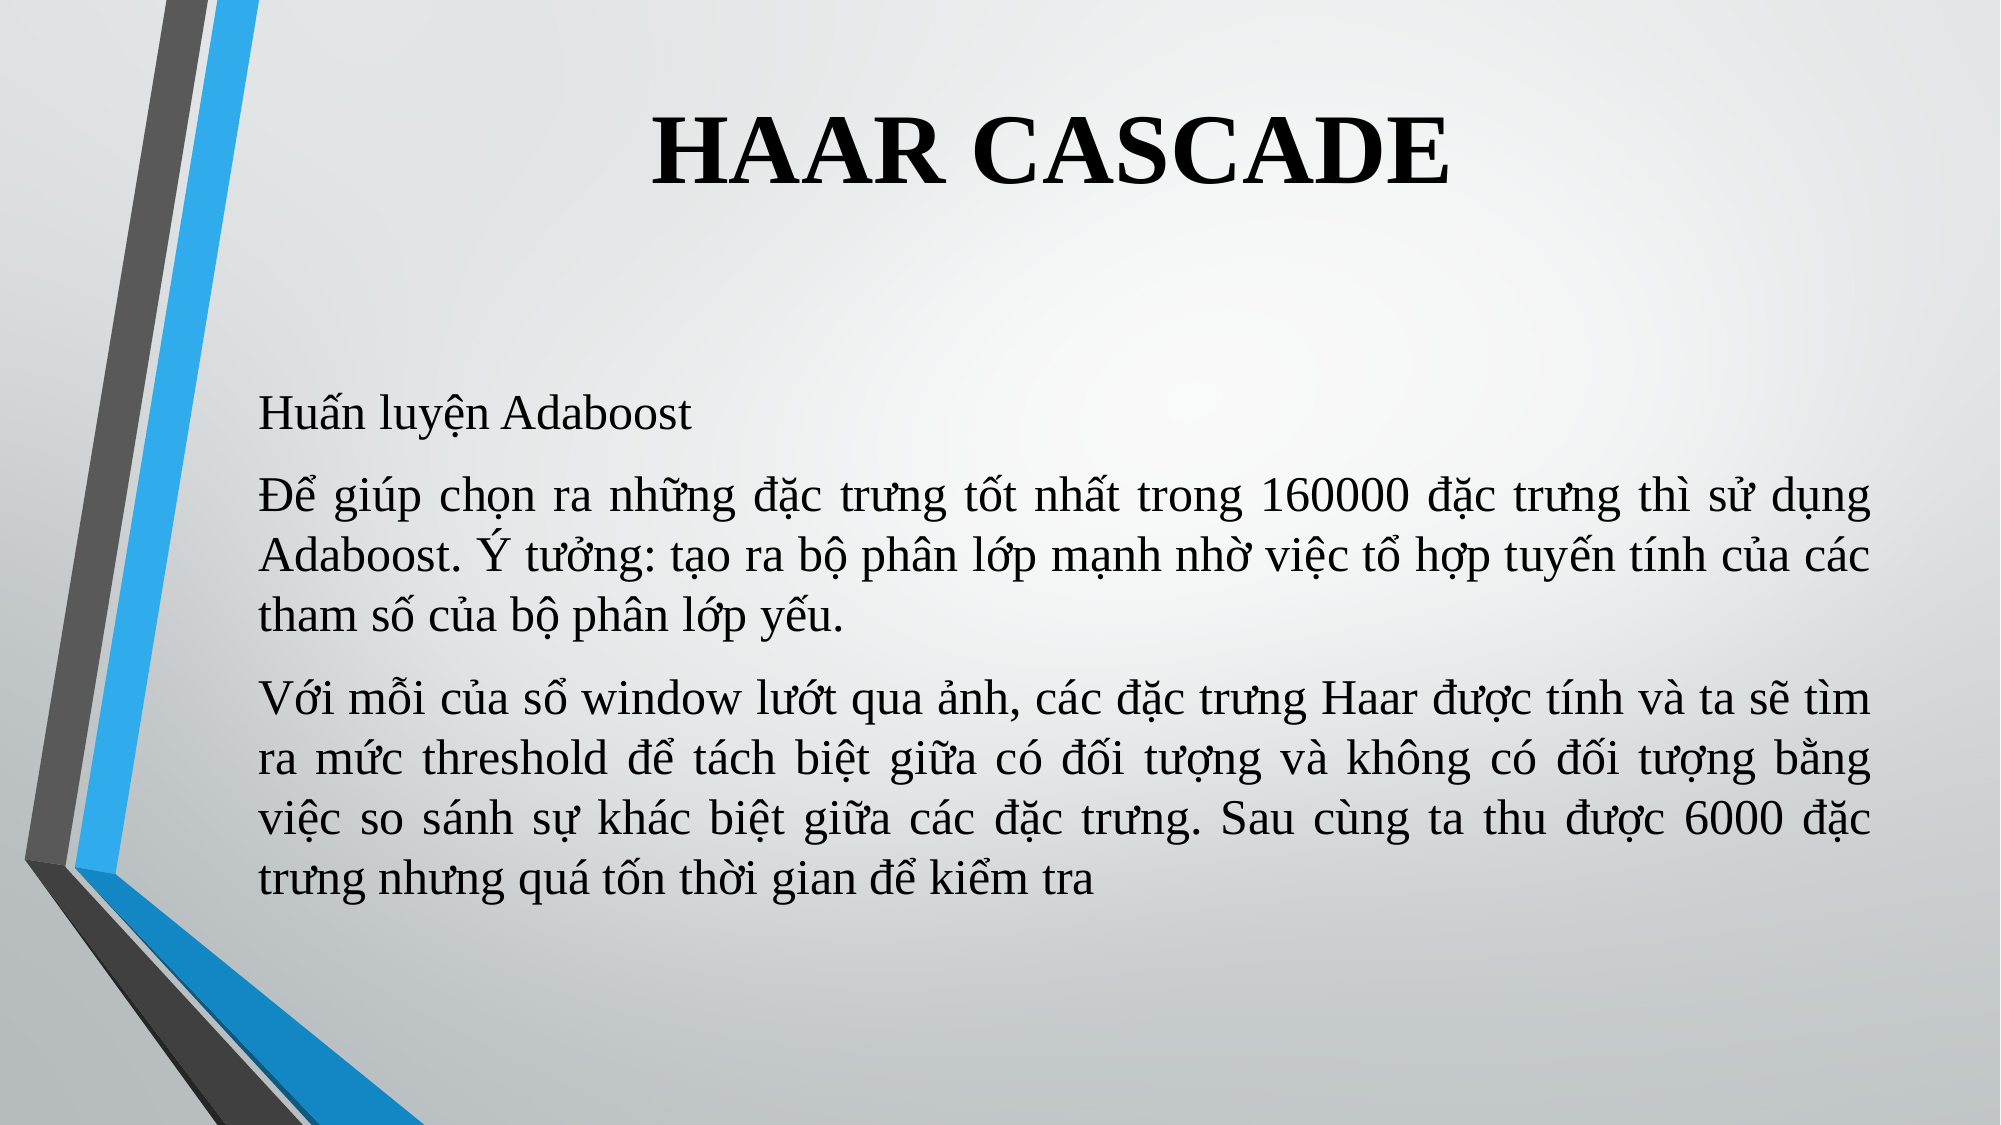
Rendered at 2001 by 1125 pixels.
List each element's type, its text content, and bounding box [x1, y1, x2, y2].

list Huấn luyện Adaboost Để giúp chọn ra những đặc trưng tốt nhất trong 160000 đặc trưng thì sử dụng Adaboost. Ý tưởng: tạo ra bộ phân lớp mạnh nhờ việc tổ hợp tuyến tính của các tham số của bộ phân lớp yếu. Với mỗi của sổ window lướt qua ảnh, các đặc trưng Haar được tính và ta sẽ tìm ra mức threshold để tách biệt giữa có đối tượng và không có đối tượng bằng việc so sánh sự khác biệt giữa các đặc trưng. Sau cùng ta thu được 6000 đặc trưng nhưng quá tốn thời gian để kiểm tra [243, 306, 1887, 978]
title HAAR CASCADE [243, 0, 1887, 288]
